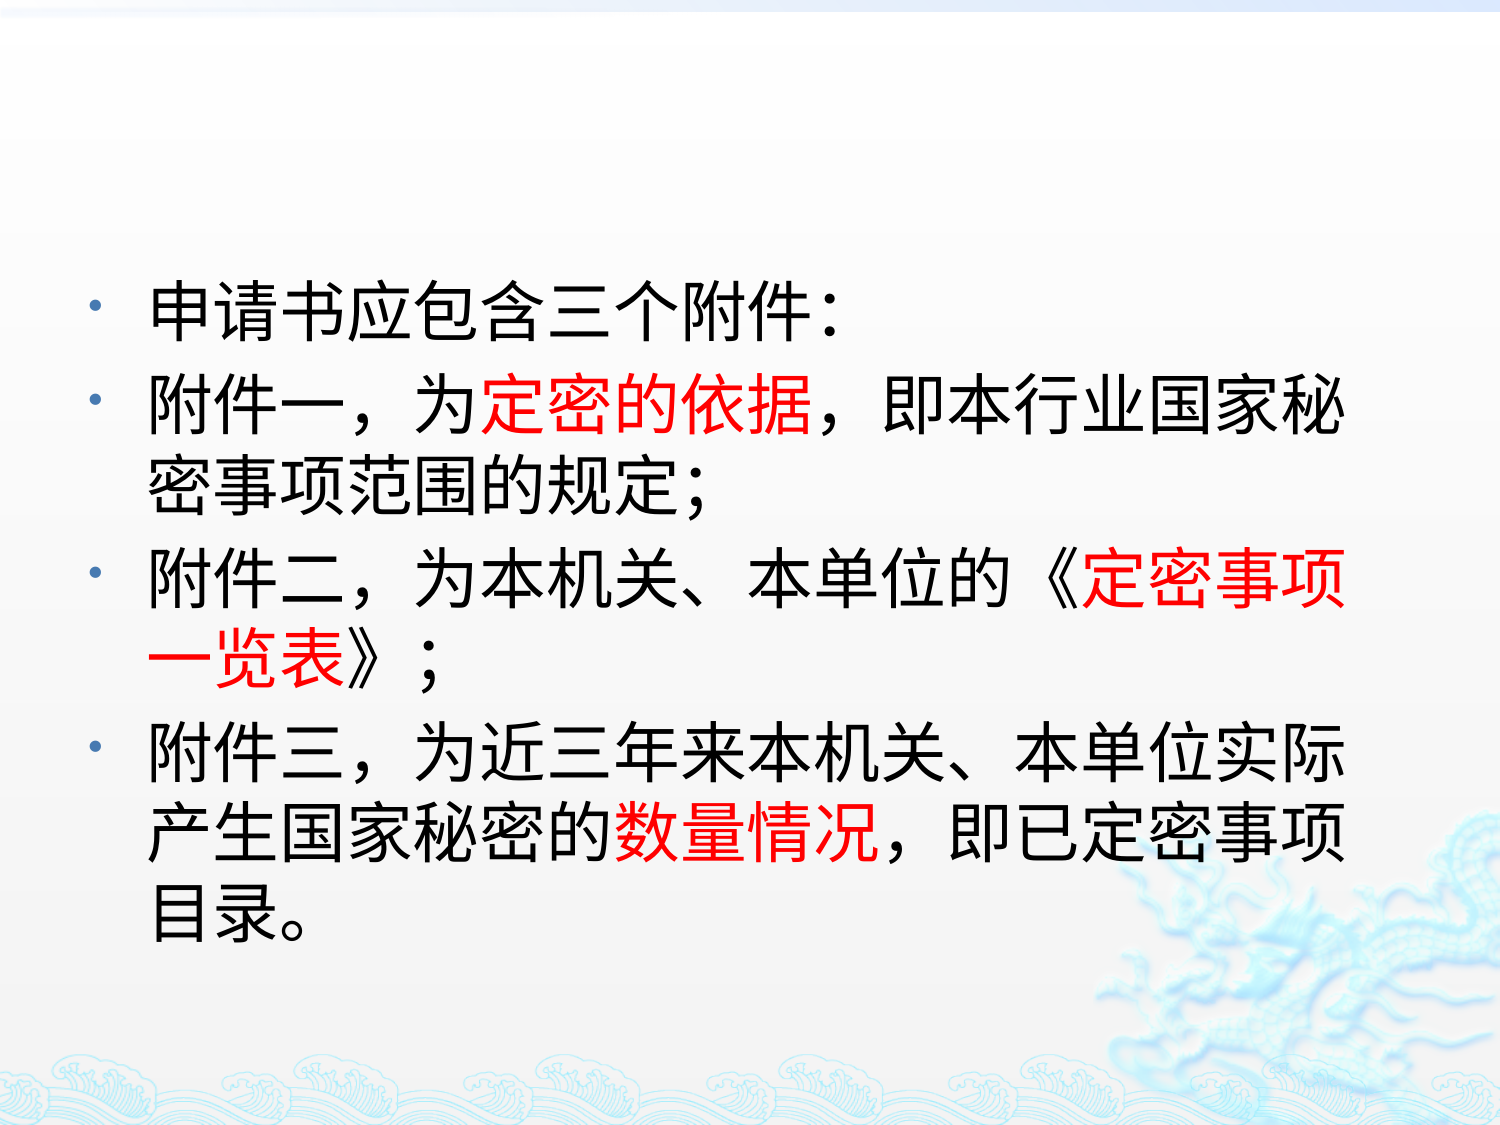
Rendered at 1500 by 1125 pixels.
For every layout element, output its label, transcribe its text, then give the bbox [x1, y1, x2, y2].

list 申请书应包含三个附件： 附件一，为定密的依据，即本行业国家秘密事项范围的规定； 附件二，为本机关、本单位的《定密事项一览表》； 附件三，为近三年来本机关、本单位实际产生国家秘密的数量情况，即已定密事项目录。 [75, 262, 1425, 1005]
